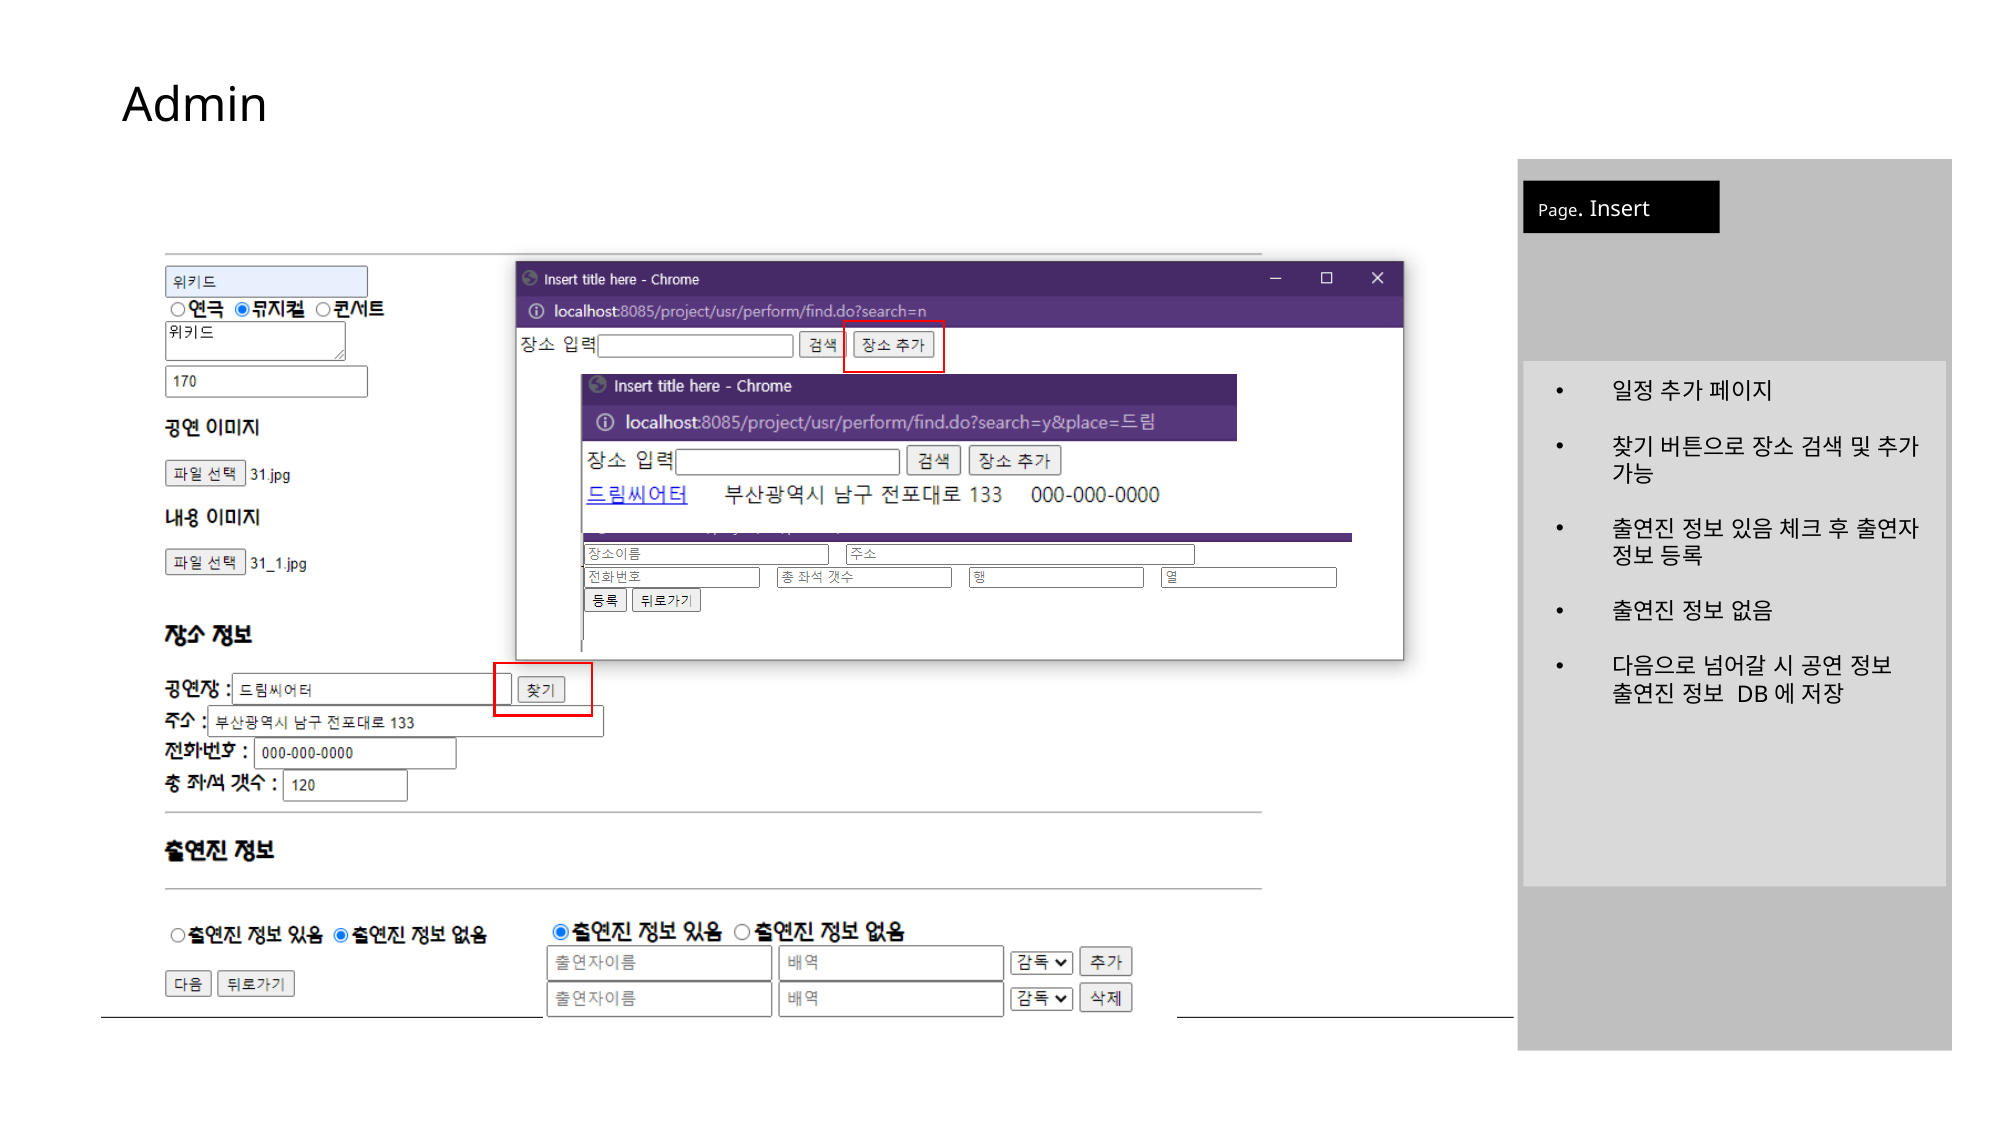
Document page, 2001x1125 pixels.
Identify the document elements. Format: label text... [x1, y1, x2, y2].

text_box 일정 추가 페이지 찾기 버튼으로 장소 검색 및 추가 가능 출연진 정보 있음 체크 후 출연자 정보 등록 출연진 정보 없음 다음으로 넘어갈 시 공연 정보 출연진 정보 DB에 저장 [1541, 369, 1952, 714]
text_box Page. Insert [1522, 179, 1721, 234]
text_box [1517, 158, 1953, 1052]
picture [101, 233, 1514, 1067]
text_box Admin [107, 72, 625, 139]
text_box [1522, 360, 1947, 888]
